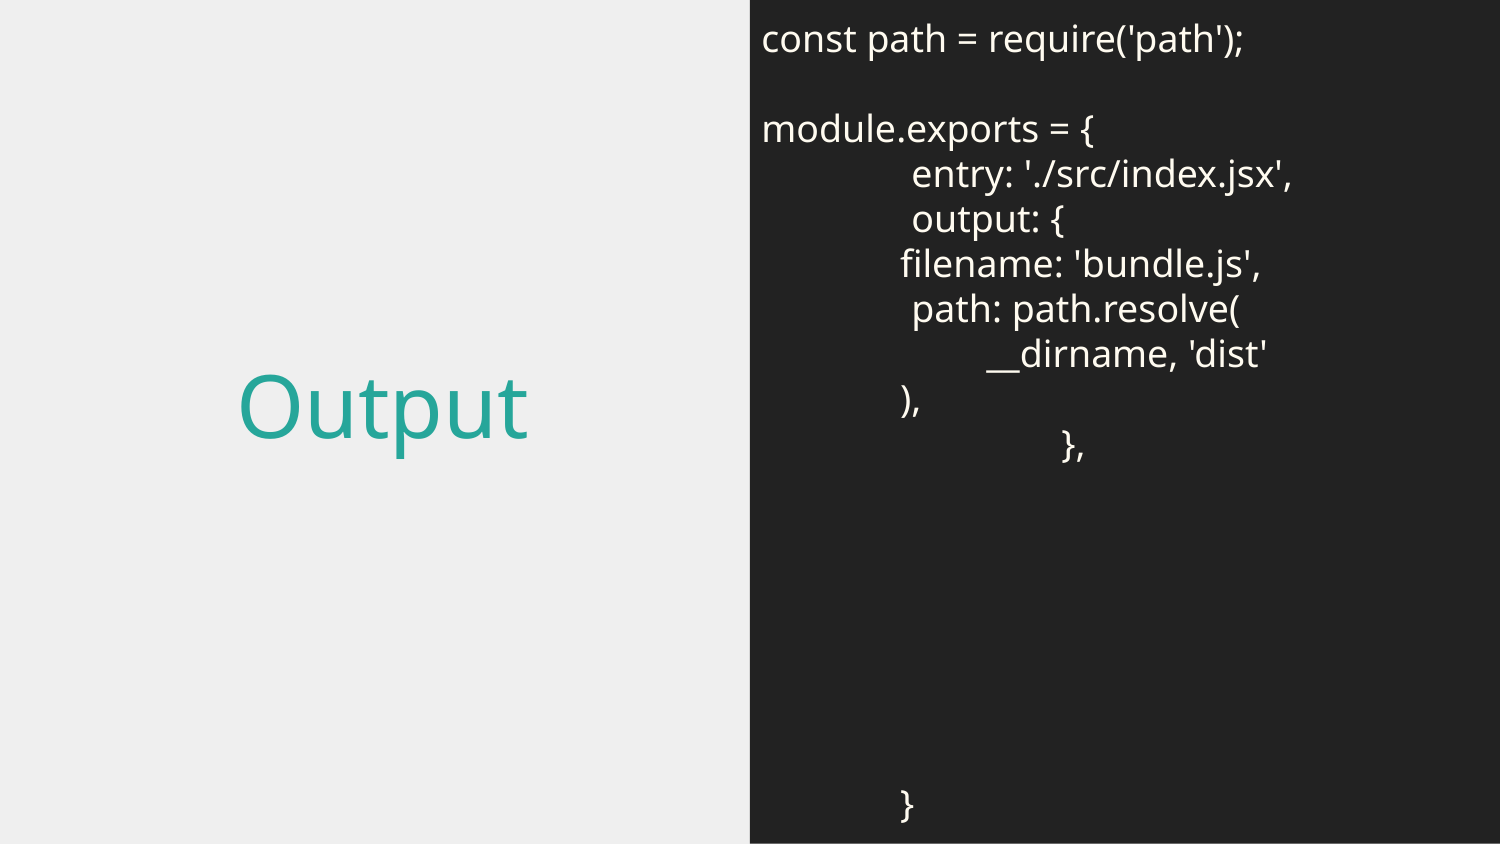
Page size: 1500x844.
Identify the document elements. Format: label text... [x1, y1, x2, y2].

text_box const path = require('path'); module.exports = { entry: './src/index.jsx', output: { filename: 'bundle.js', path: path.resolve( __dirname, 'dist' ), }, } [746, 0, 1500, 844]
title Output [50, 372, 715, 472]
